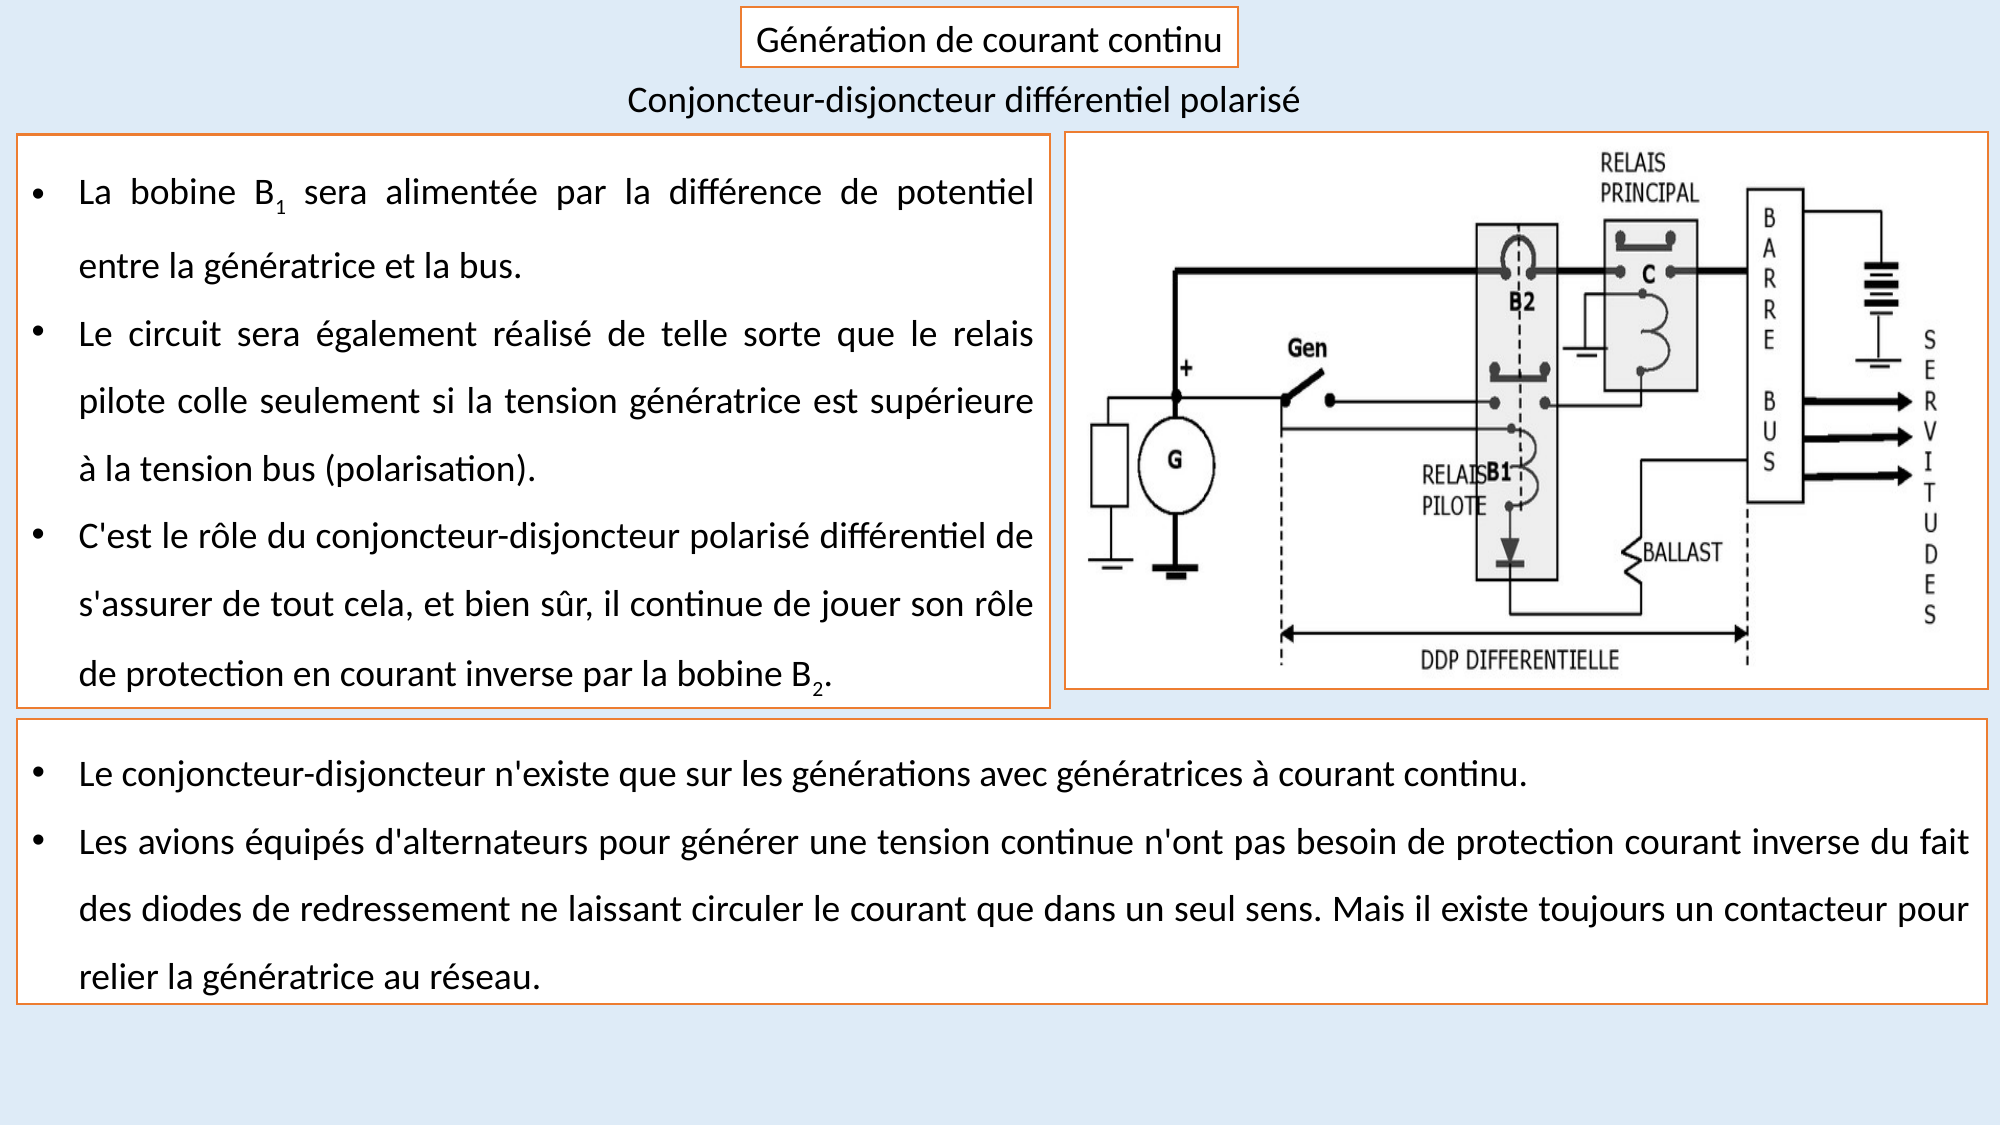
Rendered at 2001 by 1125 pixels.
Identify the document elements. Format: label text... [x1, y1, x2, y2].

picture [1065, 132, 1987, 688]
text_box Conjoncteur-disjoncteur différentiel polarisé [612, 67, 1317, 128]
text_box Le conjoncteur-disjoncteur n'existe que sur les générations avec génératrices à courant continu. Les avions équipés d'alternateurs pour générer une tension continue n'ont pas besoin de protection courant inverse du fait des diodes de redressement ne laissant circuler le courant que dans un seul sens. Mais il existe toujours un contacteur pour relier la génératrice au réseau. [16, 718, 1988, 1005]
text_box La bobine B1 sera alimentée par la différence de potentiel entre la génératrice et la bus. Le circuit sera également réalisé de telle sorte que le relais pilote colle seulement si la tension génératrice est supérieure à la tension bus (polarisation). C'est le rôle du conjoncteur-disjoncteur polarisé différentiel de s'assurer de tout cela, et bien sûr, il continue de jouer son rôle de protection en courant inverse par la bobine B2. [16, 133, 1051, 709]
text_box Génération de courant continu [740, 6, 1239, 68]
